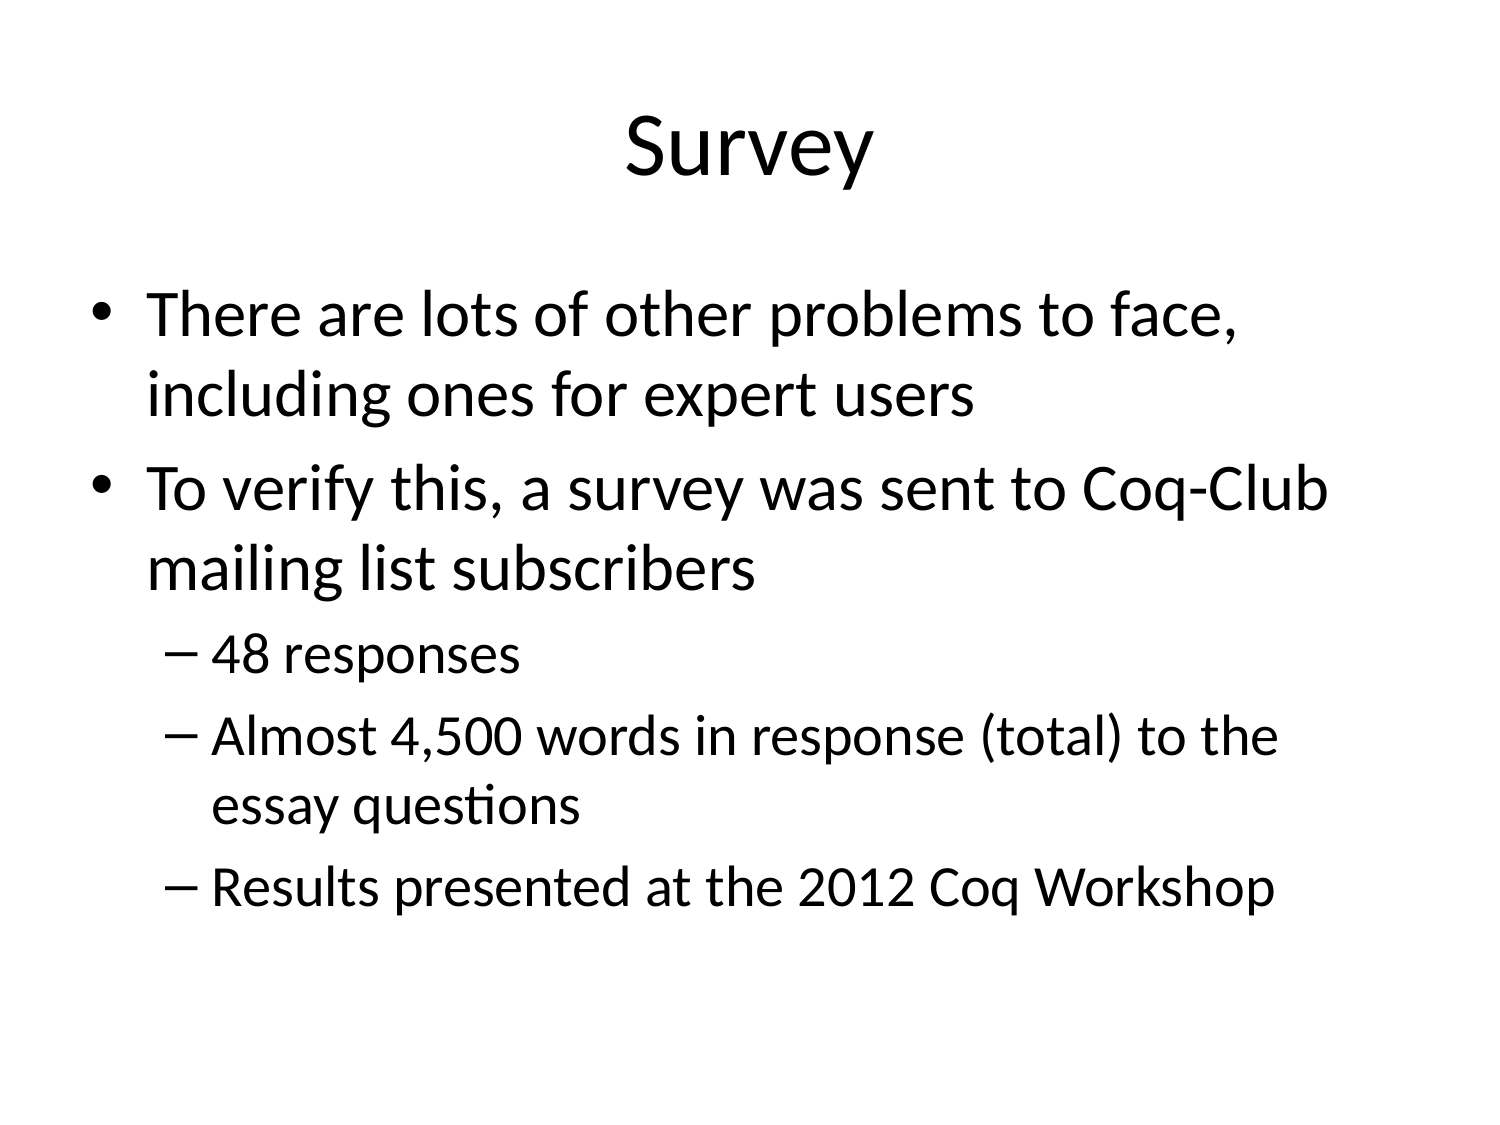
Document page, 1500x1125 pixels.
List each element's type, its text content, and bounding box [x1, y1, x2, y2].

title Survey [75, 45, 1425, 233]
list There are lots of other problems to face, including ones for expert users To verify this, a survey was sent to Coq-Club mailing list subscribers 48 responses Almost 4,500 words in response (total) to the essay questions Results presented at the 2012 Coq Workshop [75, 262, 1425, 1005]
